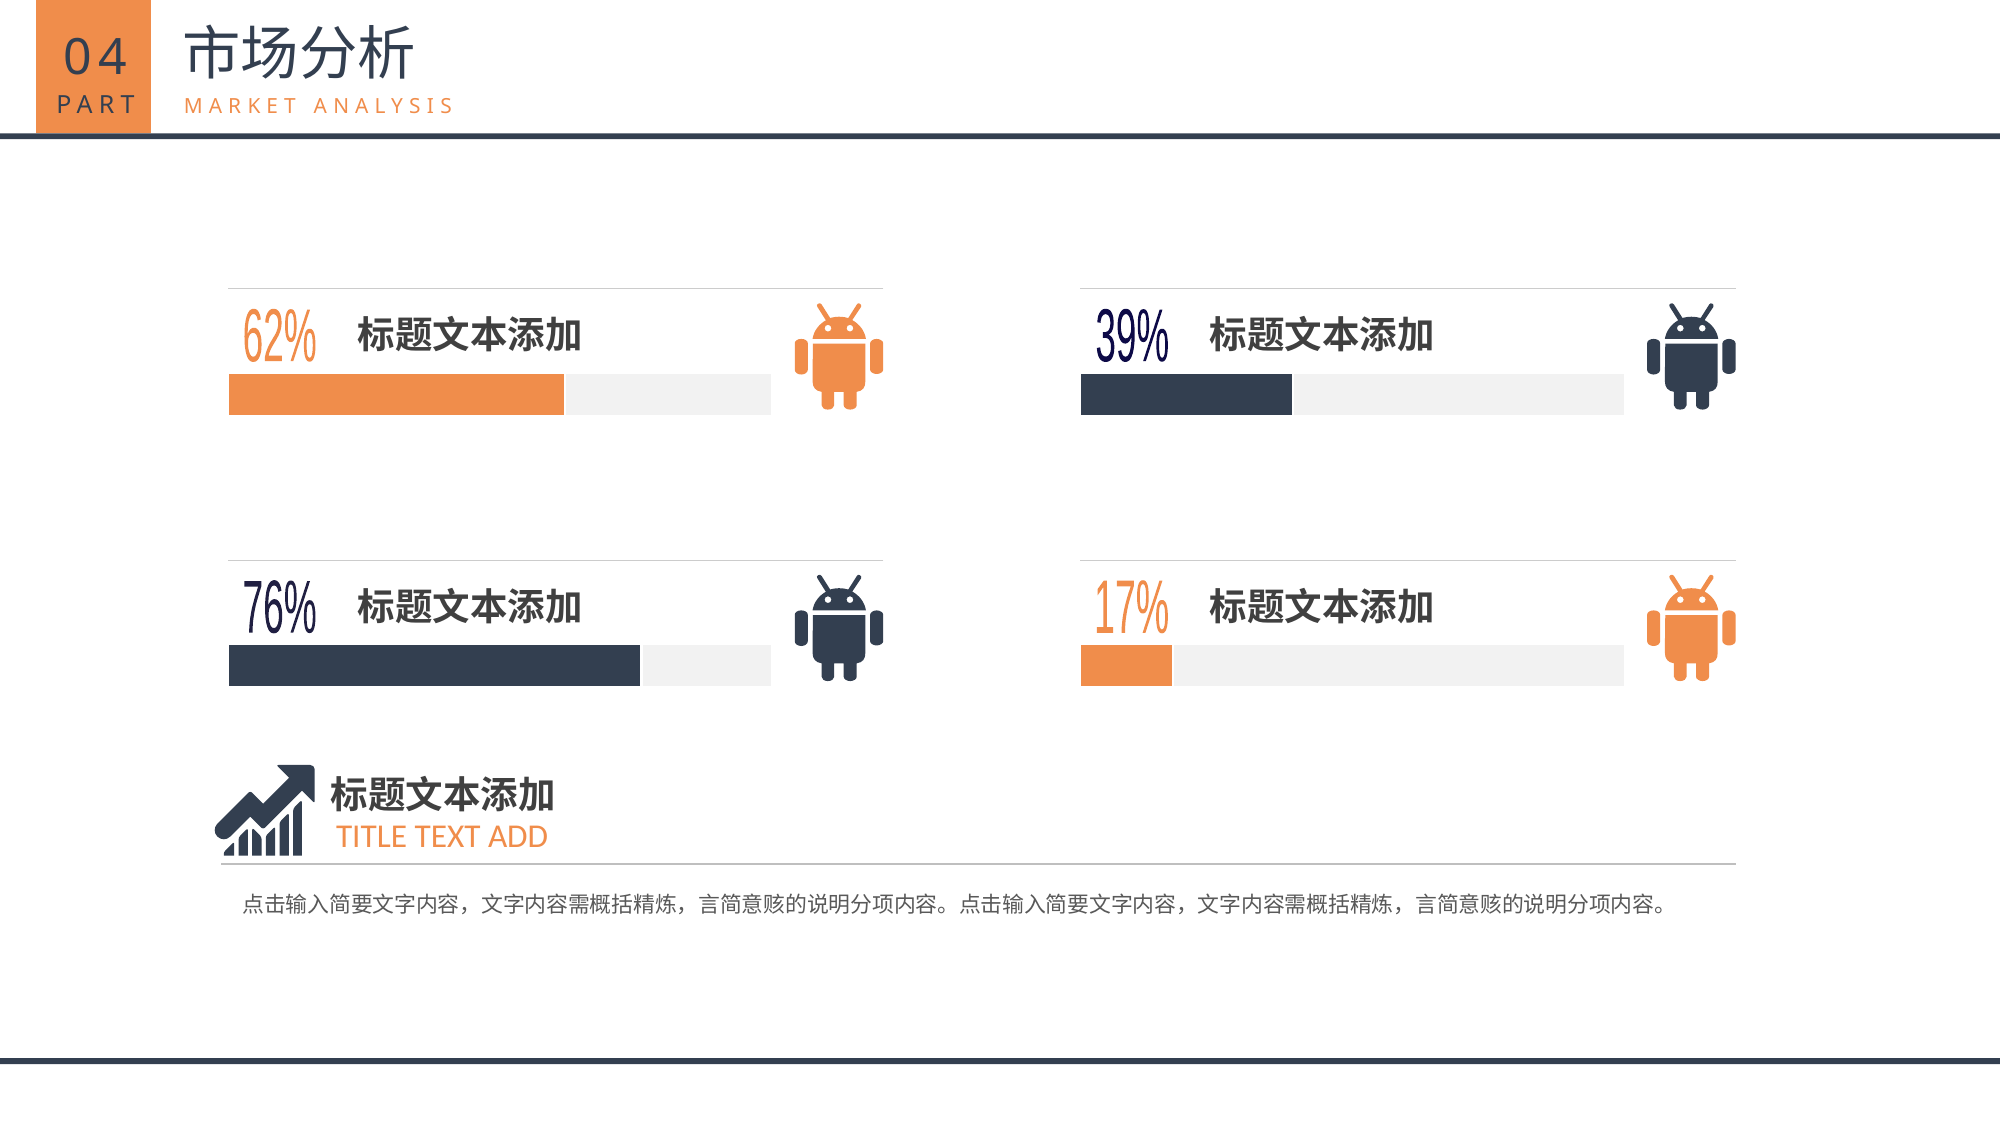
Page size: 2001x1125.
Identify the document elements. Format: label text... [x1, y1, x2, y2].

text_box MARKET ANALYSIS [168, 81, 606, 125]
text_box [238, 829, 248, 856]
text_box [214, 764, 315, 840]
text_box [265, 827, 276, 856]
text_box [1080, 288, 1763, 418]
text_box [35, 0, 156, 134]
text_box [293, 801, 302, 856]
text_box [223, 842, 235, 856]
text_box [0, 1057, 2000, 1065]
text_box 点击输入简要文字内容，文字内容需概括精炼，言简意赅的说明分项内容。点击输入简要文字内容，文字内容需概括精炼，言简意赅的说明分项内容。 [227, 870, 1743, 925]
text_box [227, 559, 911, 690]
text_box 标题文本添加 [316, 763, 571, 823]
text_box [252, 828, 262, 856]
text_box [1080, 559, 1763, 690]
text_box TITLE TEXT ADD [321, 806, 564, 862]
text_box 市场分析 [167, 8, 431, 94]
text_box [279, 814, 289, 856]
text_box [0, 132, 2000, 140]
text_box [227, 288, 911, 418]
